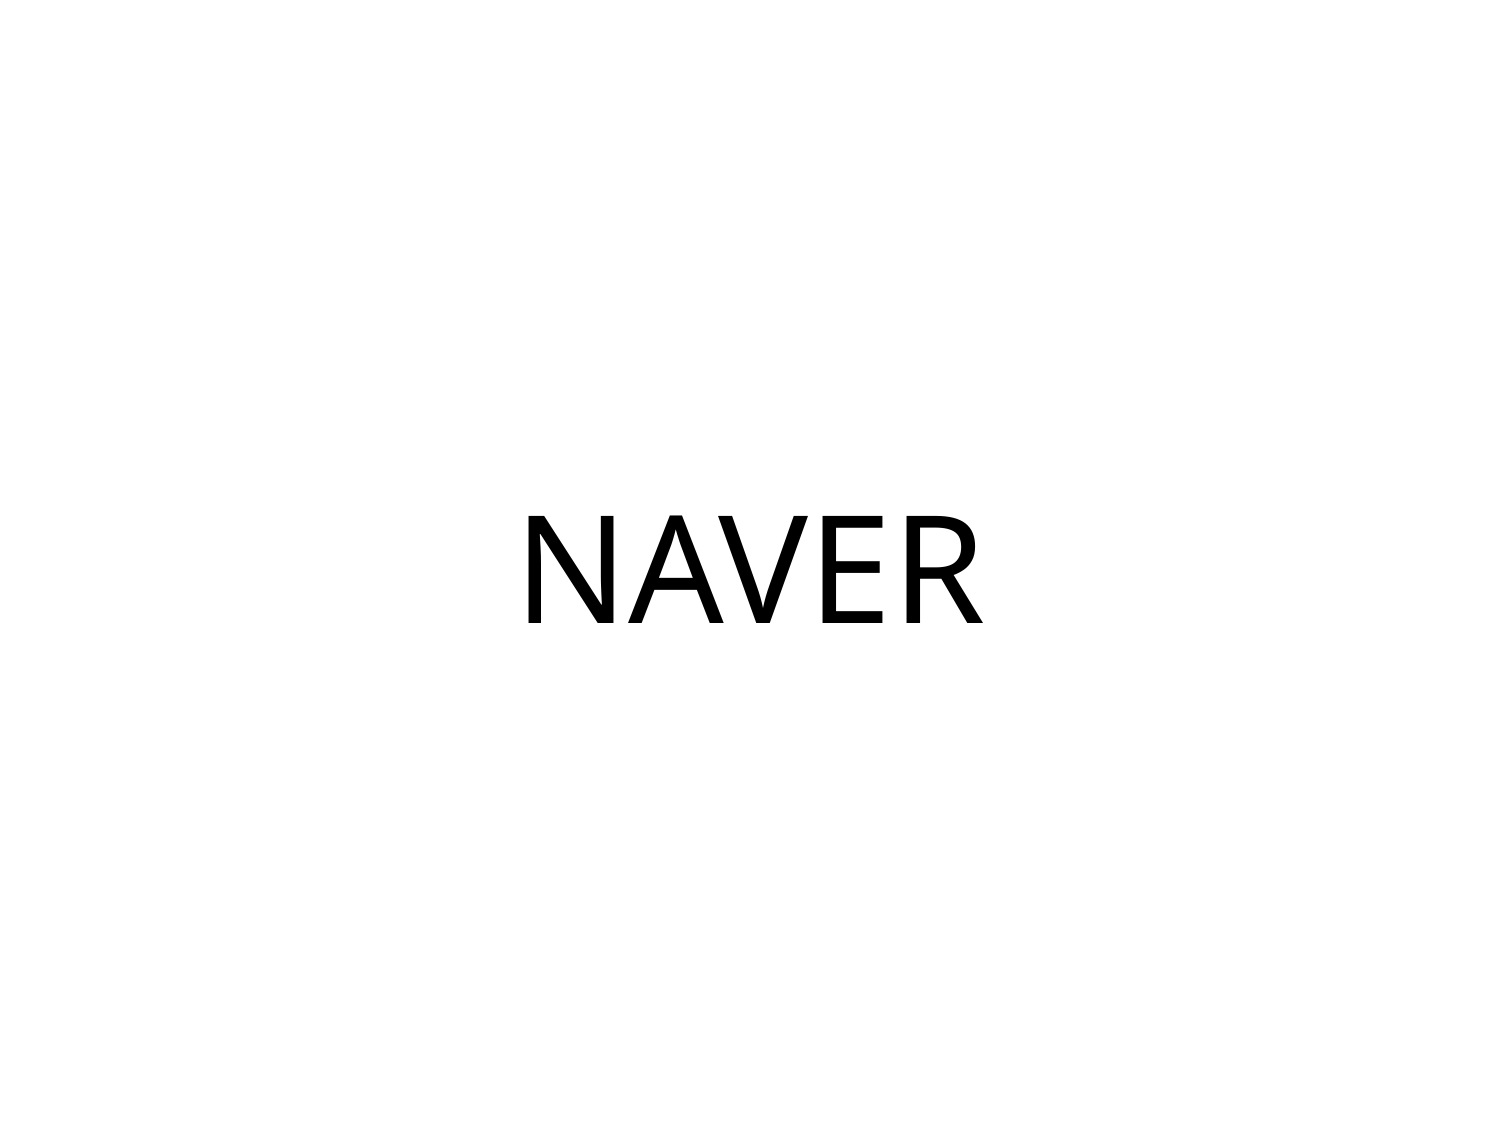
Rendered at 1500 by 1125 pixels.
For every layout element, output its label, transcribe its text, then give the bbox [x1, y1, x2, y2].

text_box NAVER [499, 465, 1001, 661]
